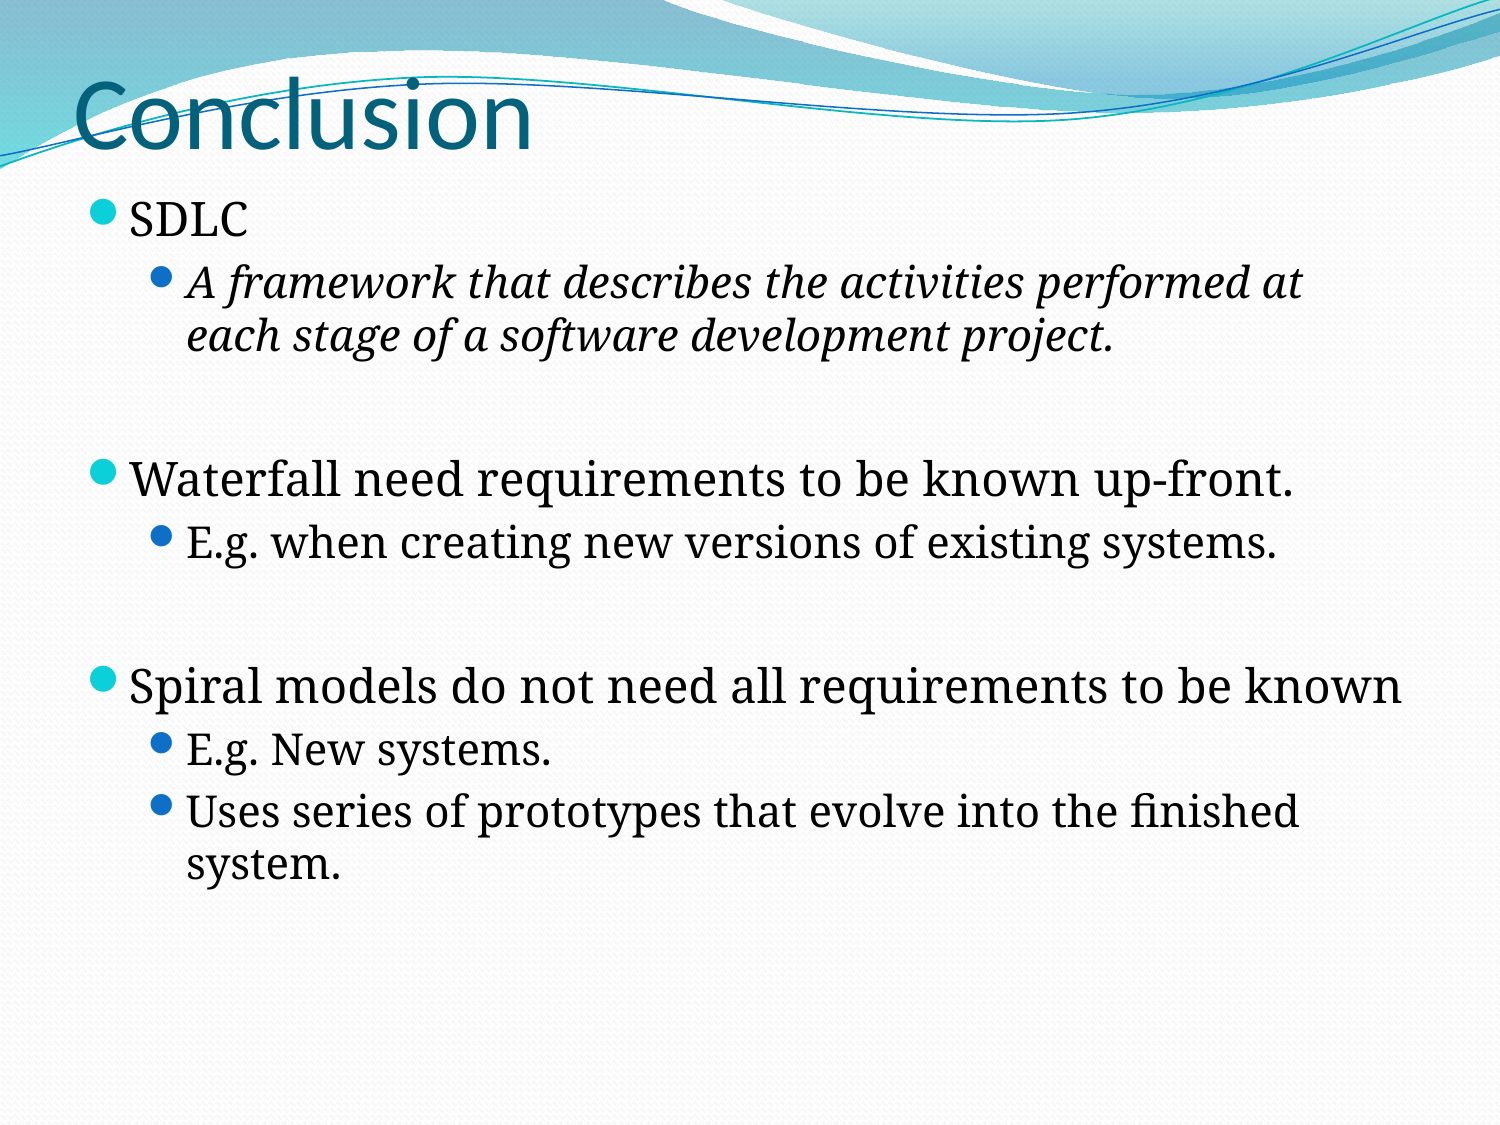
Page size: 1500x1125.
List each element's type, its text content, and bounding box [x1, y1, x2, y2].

title Conclusion [73, 0, 1424, 171]
list SDLC A framework that describes the activities performed at each stage of a software development project. Waterfall need requirements to be known up-front. E.g. when creating new versions of existing systems. Spiral models do not need all requirements to be known E.g. New systems. Uses series of prototypes that evolve into the finished system. [71, 181, 1422, 902]
